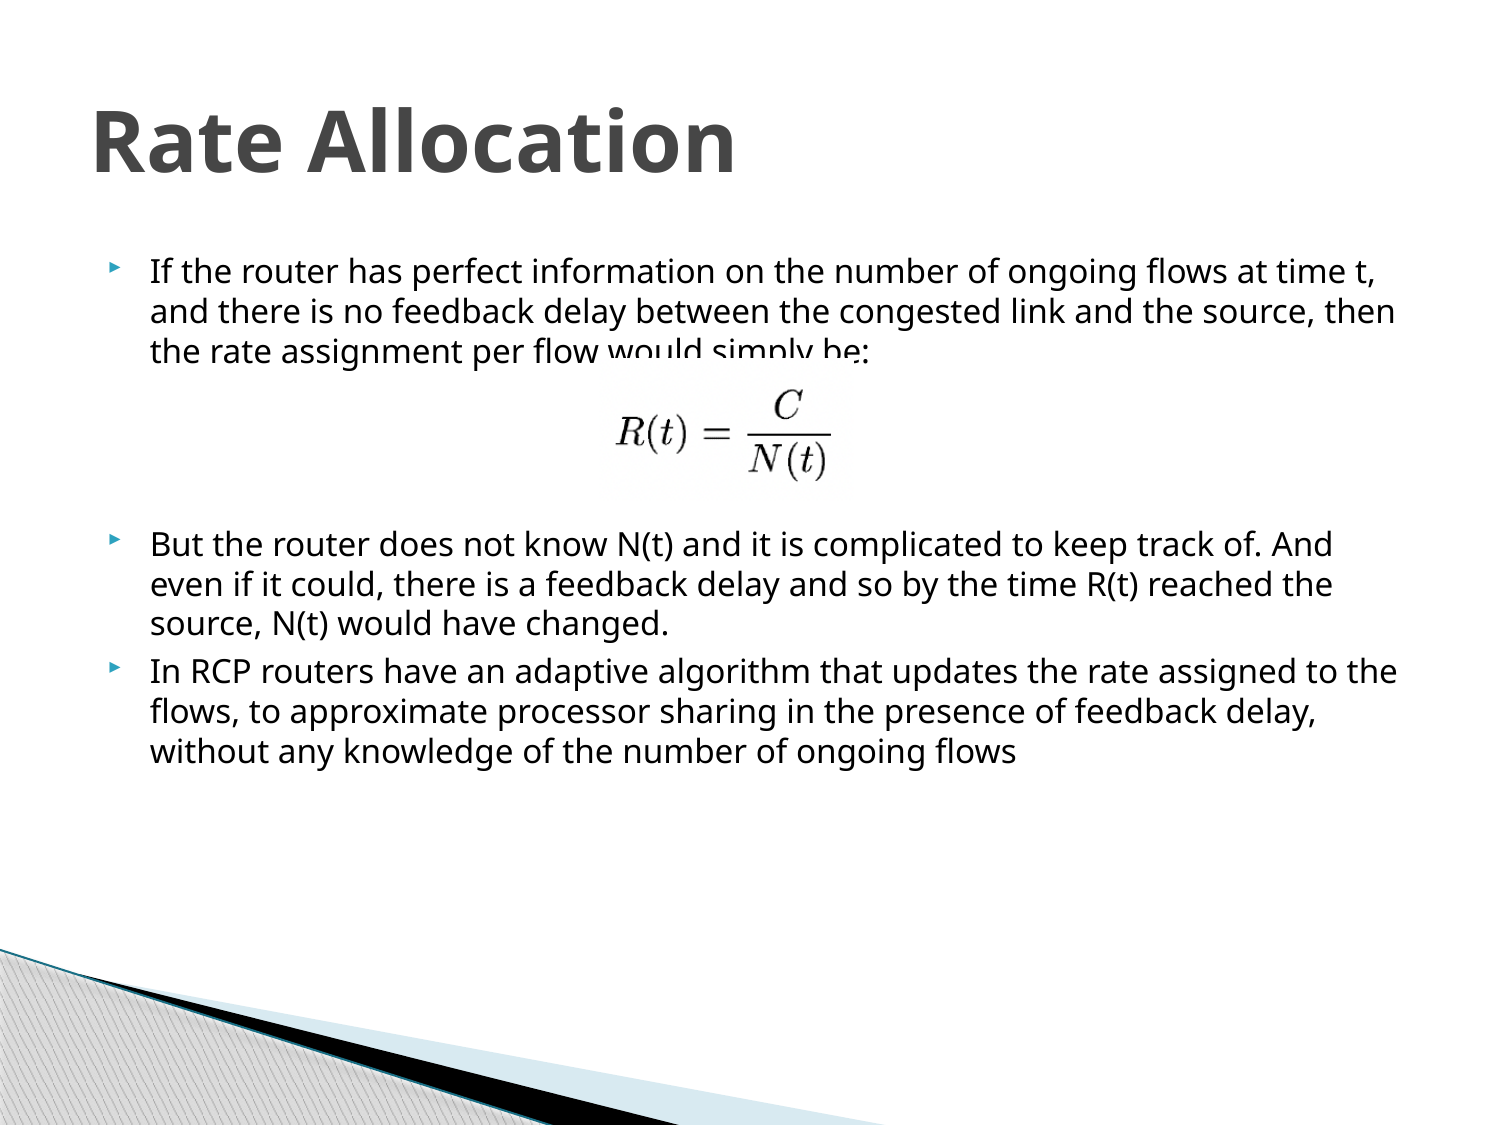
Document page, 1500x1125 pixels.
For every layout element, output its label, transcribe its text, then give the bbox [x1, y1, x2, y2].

picture [599, 358, 855, 501]
title Rate Allocation [75, 45, 1425, 233]
list If the router has perfect information on the number of ongoing flows at time t, and there is no feedback delay between the congested link and the source, then the rate assignment per flow would simply be: But the router does not know N(t) and it is complicated to keep track of. And even if it could, there is a feedback delay and so by the time R(t) reached the source, N(t) would have changed. In RCP routers have an adaptive algorithm that updates the rate assigned to the flows, to approximate processor sharing in the presence of feedback delay, without any knowledge of the number of ongoing flows [75, 243, 1425, 986]
